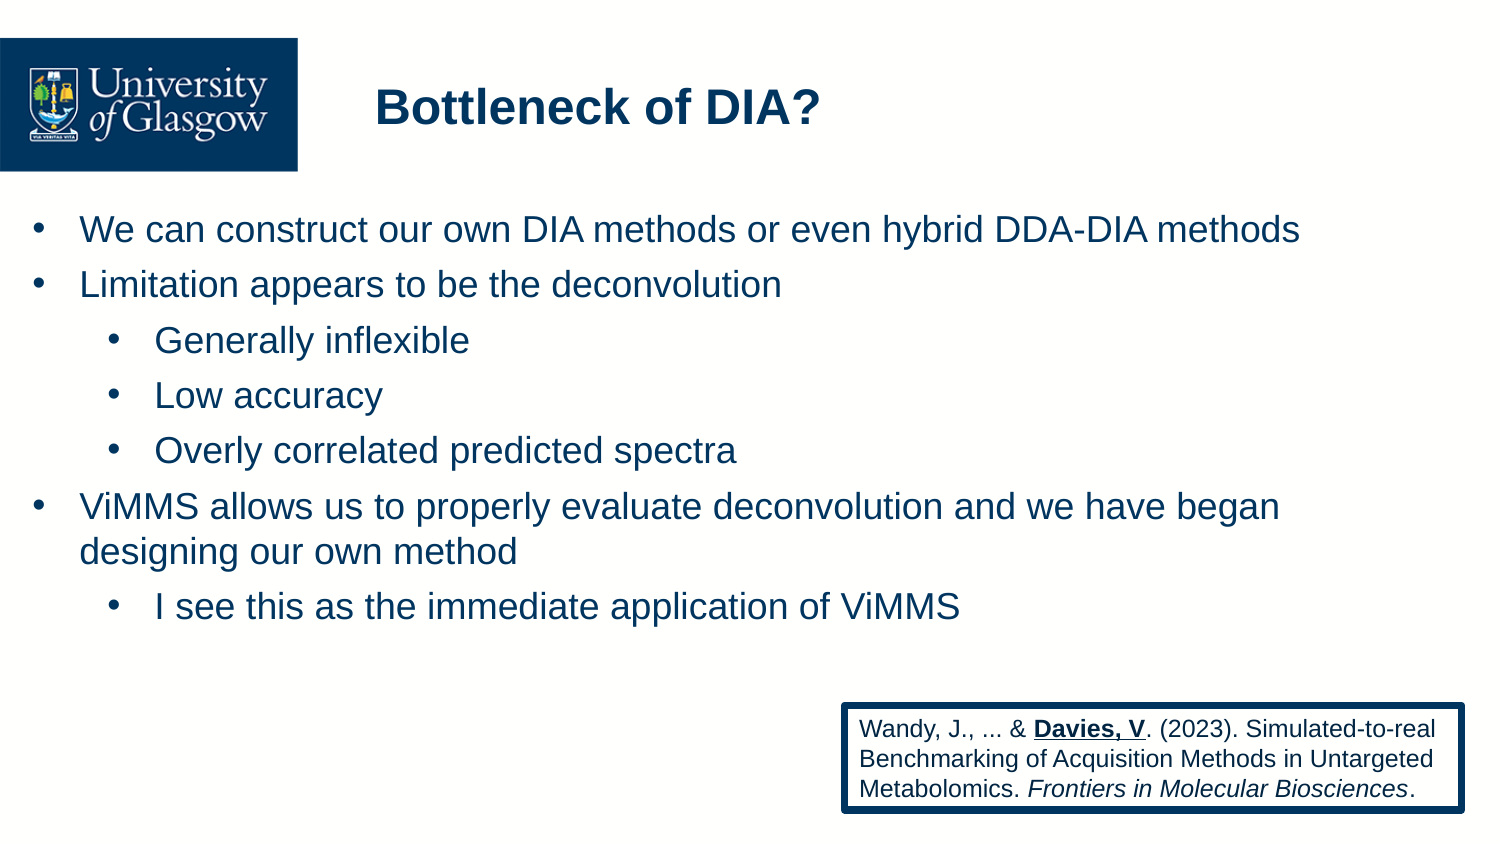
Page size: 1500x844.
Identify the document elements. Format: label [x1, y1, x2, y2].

text_box [17, 197, 1436, 635]
picture [0, 0, 1500, 178]
text_box [844, 705, 1462, 810]
